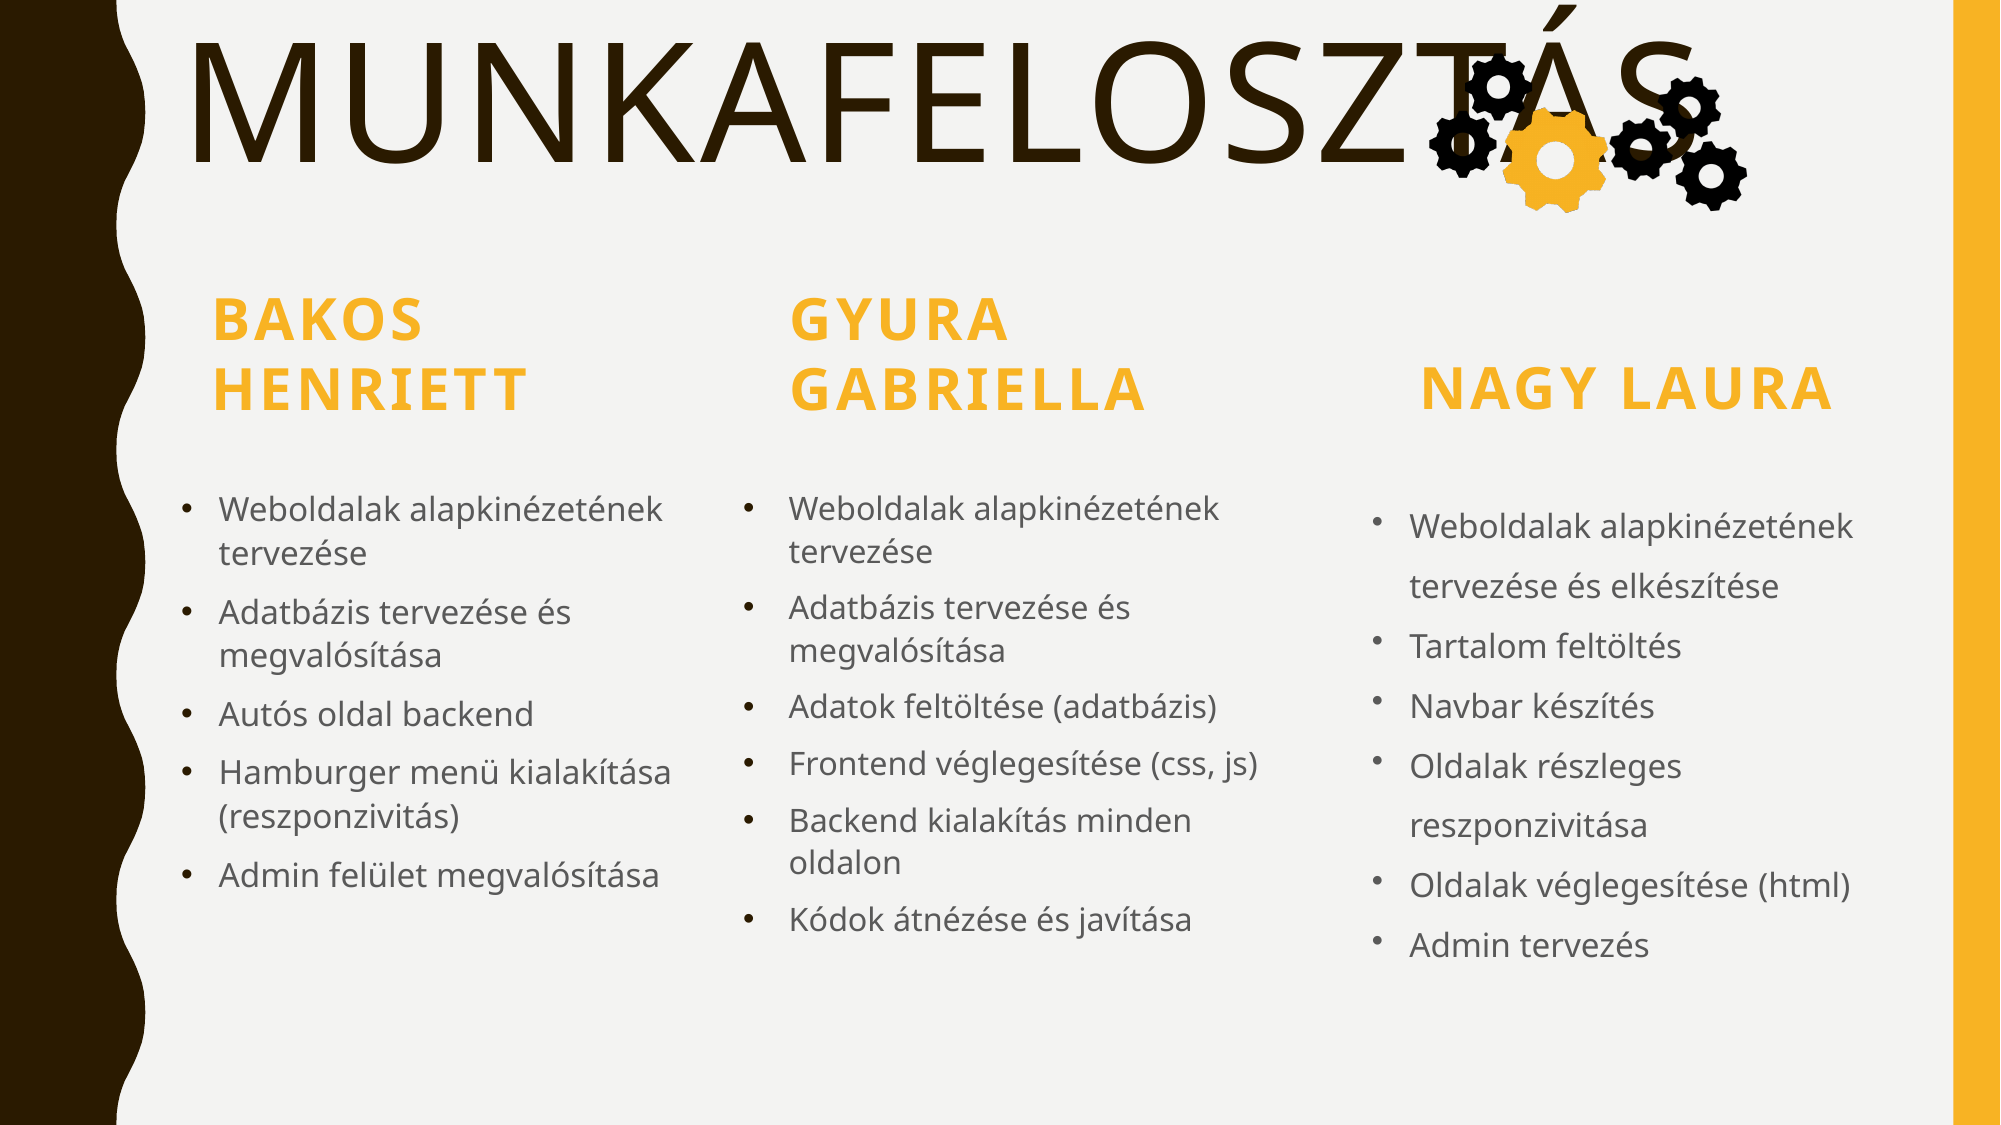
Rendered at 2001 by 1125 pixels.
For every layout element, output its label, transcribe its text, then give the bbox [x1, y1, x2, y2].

title Munkafelosztás [165, 10, 1835, 256]
text_box Nagy laura [1404, 342, 1855, 429]
picture [1405, 40, 1766, 255]
list BAKOS HENRIETT [196, 343, 609, 430]
list Weboldalak alapkinézetének tervezése Adatbázis tervezése és megvalósítása Autós oldal backend Hamburger menü kialakítása (reszponzivitás) Admin felület megvalósítása [166, 477, 712, 980]
list GYURA GABRIELLA [775, 343, 1226, 430]
list Weboldalak alapkinézetének tervezése Adatbázis tervezése és megvalósítása Adatok feltöltése (adatbázis) Frontend véglegesítése (css, js) Backend kialakítás minden oldalon Kódok átnézése és javítása [728, 477, 1273, 963]
text_box Weboldalak alapkinézetének tervezése és elkészítése ​ Tartalom feltöltés Navbar készítés Oldalak részleges reszponzivitása Oldalak véglegesítése​ (html) Admin tervezés [1356, 477, 1903, 972]
